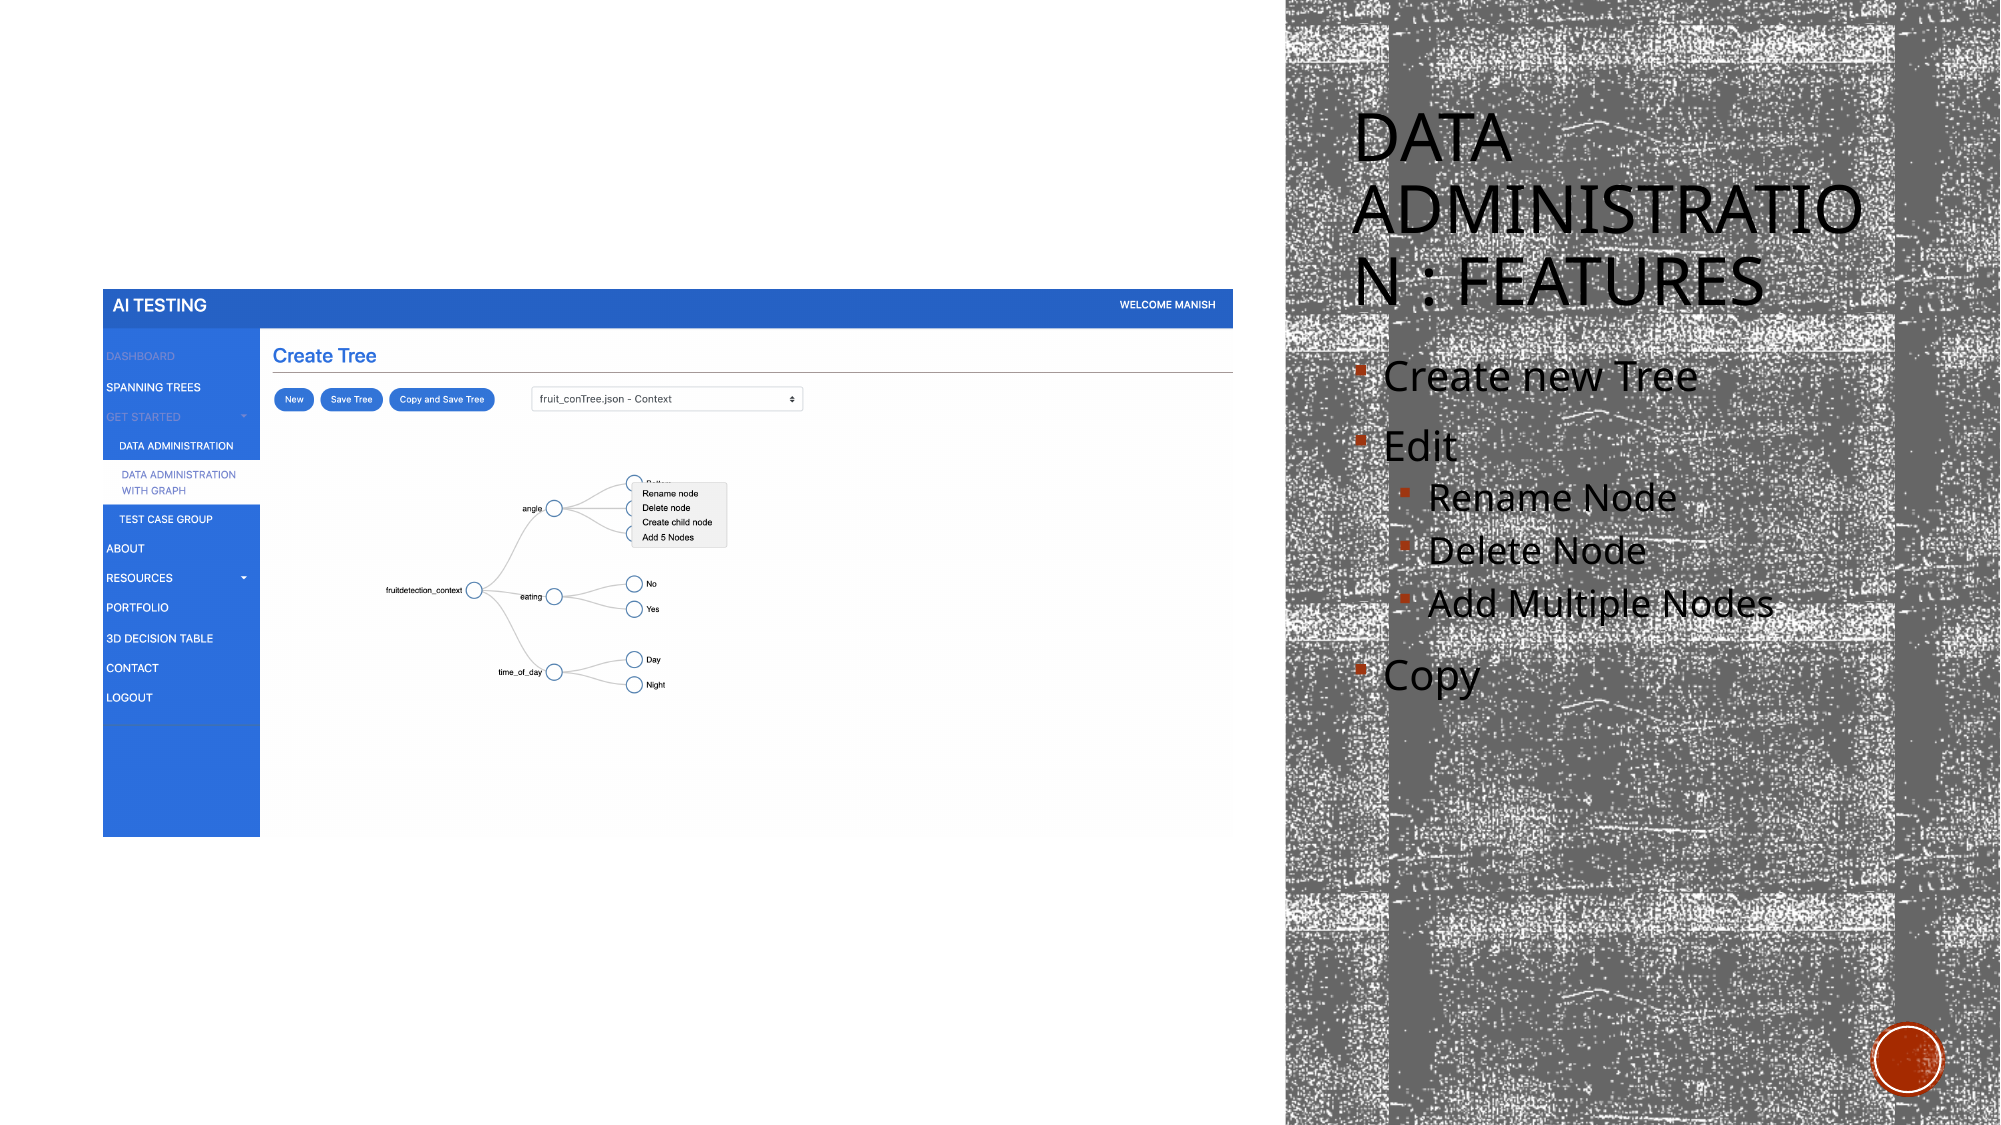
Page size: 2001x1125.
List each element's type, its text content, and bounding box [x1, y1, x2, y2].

title Data administration : features [1338, 79, 1920, 344]
picture [104, 289, 1234, 838]
text_box [1284, 0, 2000, 1125]
list Create new Tree Edit Rename Node Delete Node Add Multiple Nodes Copy [1338, 348, 1920, 1013]
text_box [1872, 1024, 1943, 1096]
